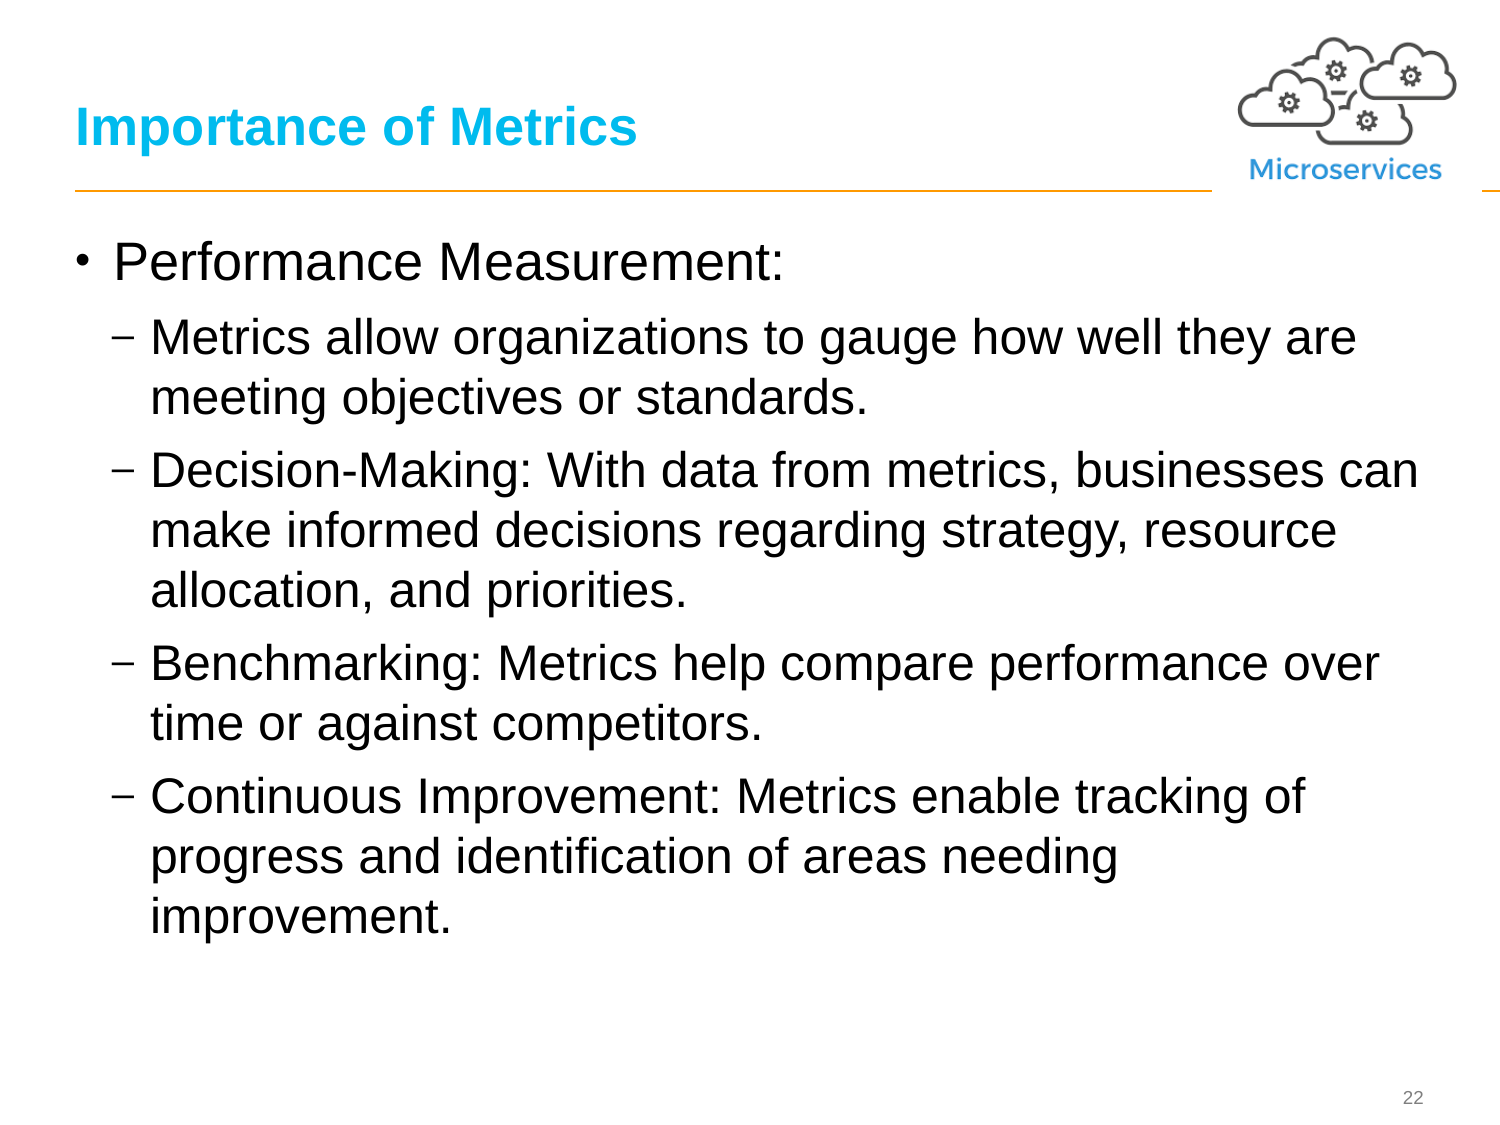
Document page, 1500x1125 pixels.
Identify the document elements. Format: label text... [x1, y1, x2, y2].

picture [1212, 1, 1482, 203]
list Performance Measurement: Metrics allow organizations to gauge how well they are meeting objectives or standards. Decision-Making: With data from metrics, businesses can make informed decisions regarding strategy, resource allocation, and priorities. Benchmarking: Metrics help compare performance over time or against competitors. Continuous Improvement: Metrics enable tracking of progress and identification of areas needing improvement. [75, 226, 1425, 1018]
title Importance of Metrics [75, 27, 1422, 157]
